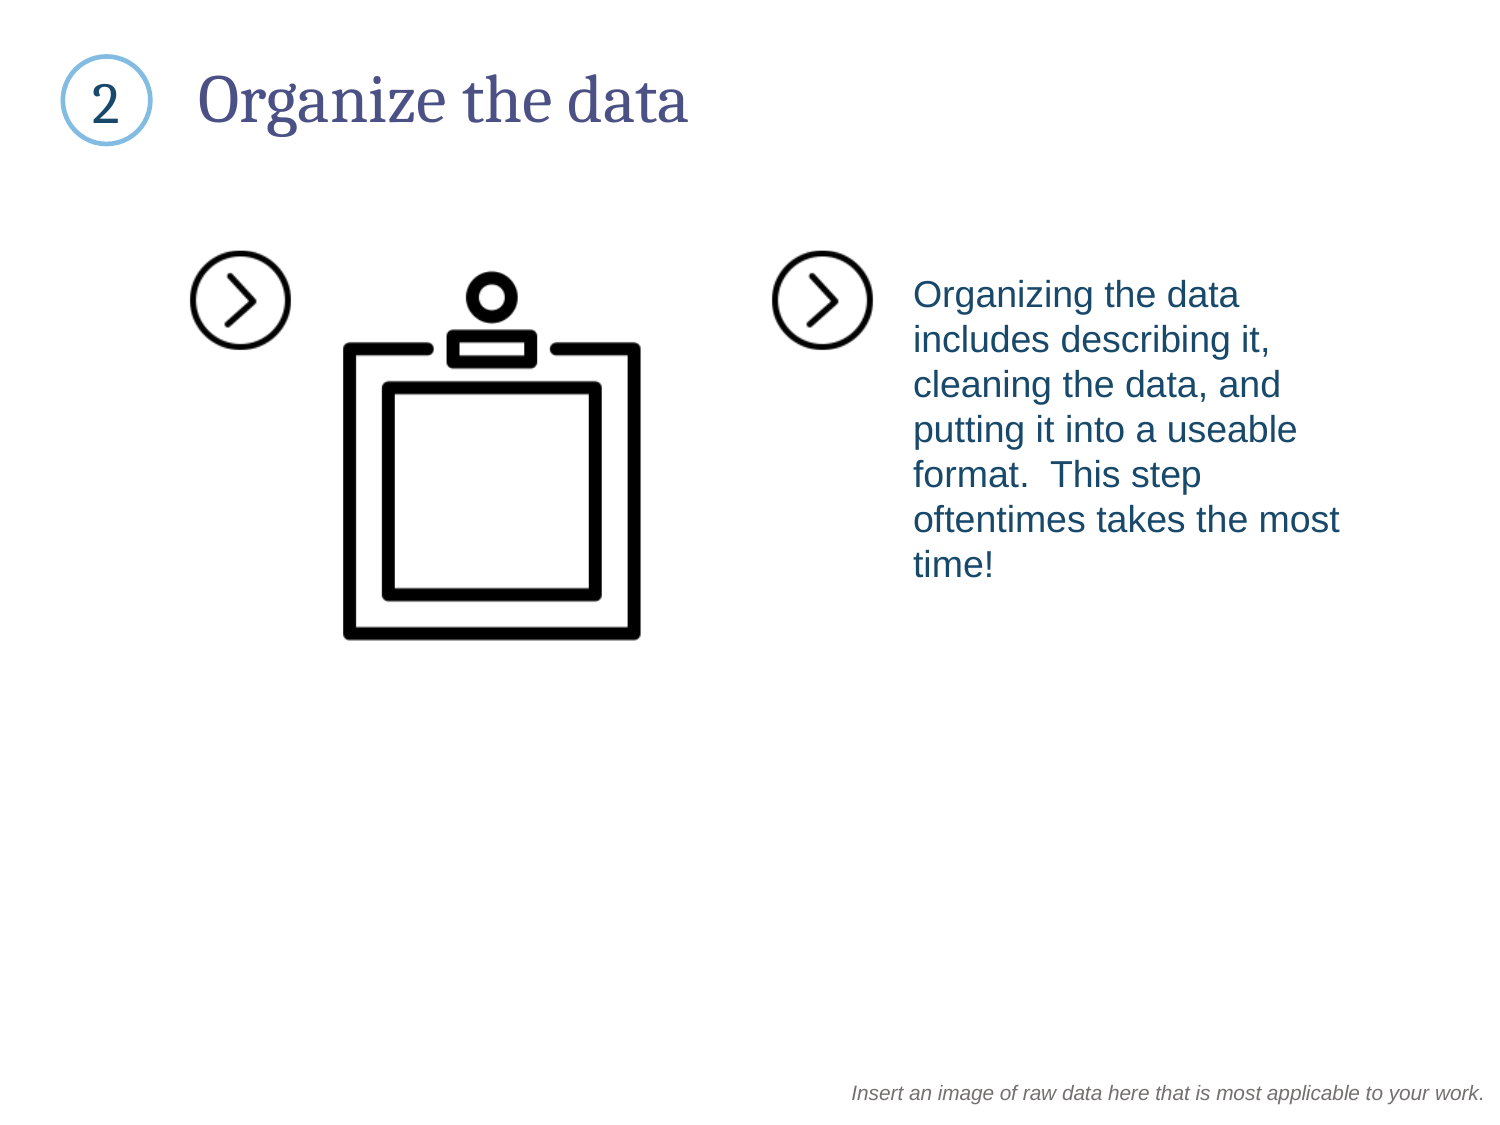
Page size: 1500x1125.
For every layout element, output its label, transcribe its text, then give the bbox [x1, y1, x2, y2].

picture [748, 225, 899, 376]
text_box Organizing the data includes describing it, cleaning the data, and putting it into a useable format. This step oftentimes takes the most time! [898, 262, 1361, 592]
list Insert an image of raw data here that is most applicable to your work. [0, 1075, 1500, 1115]
text_box 2 [62, 55, 151, 145]
title Organize the data [183, 25, 1464, 175]
picture [166, 225, 686, 650]
